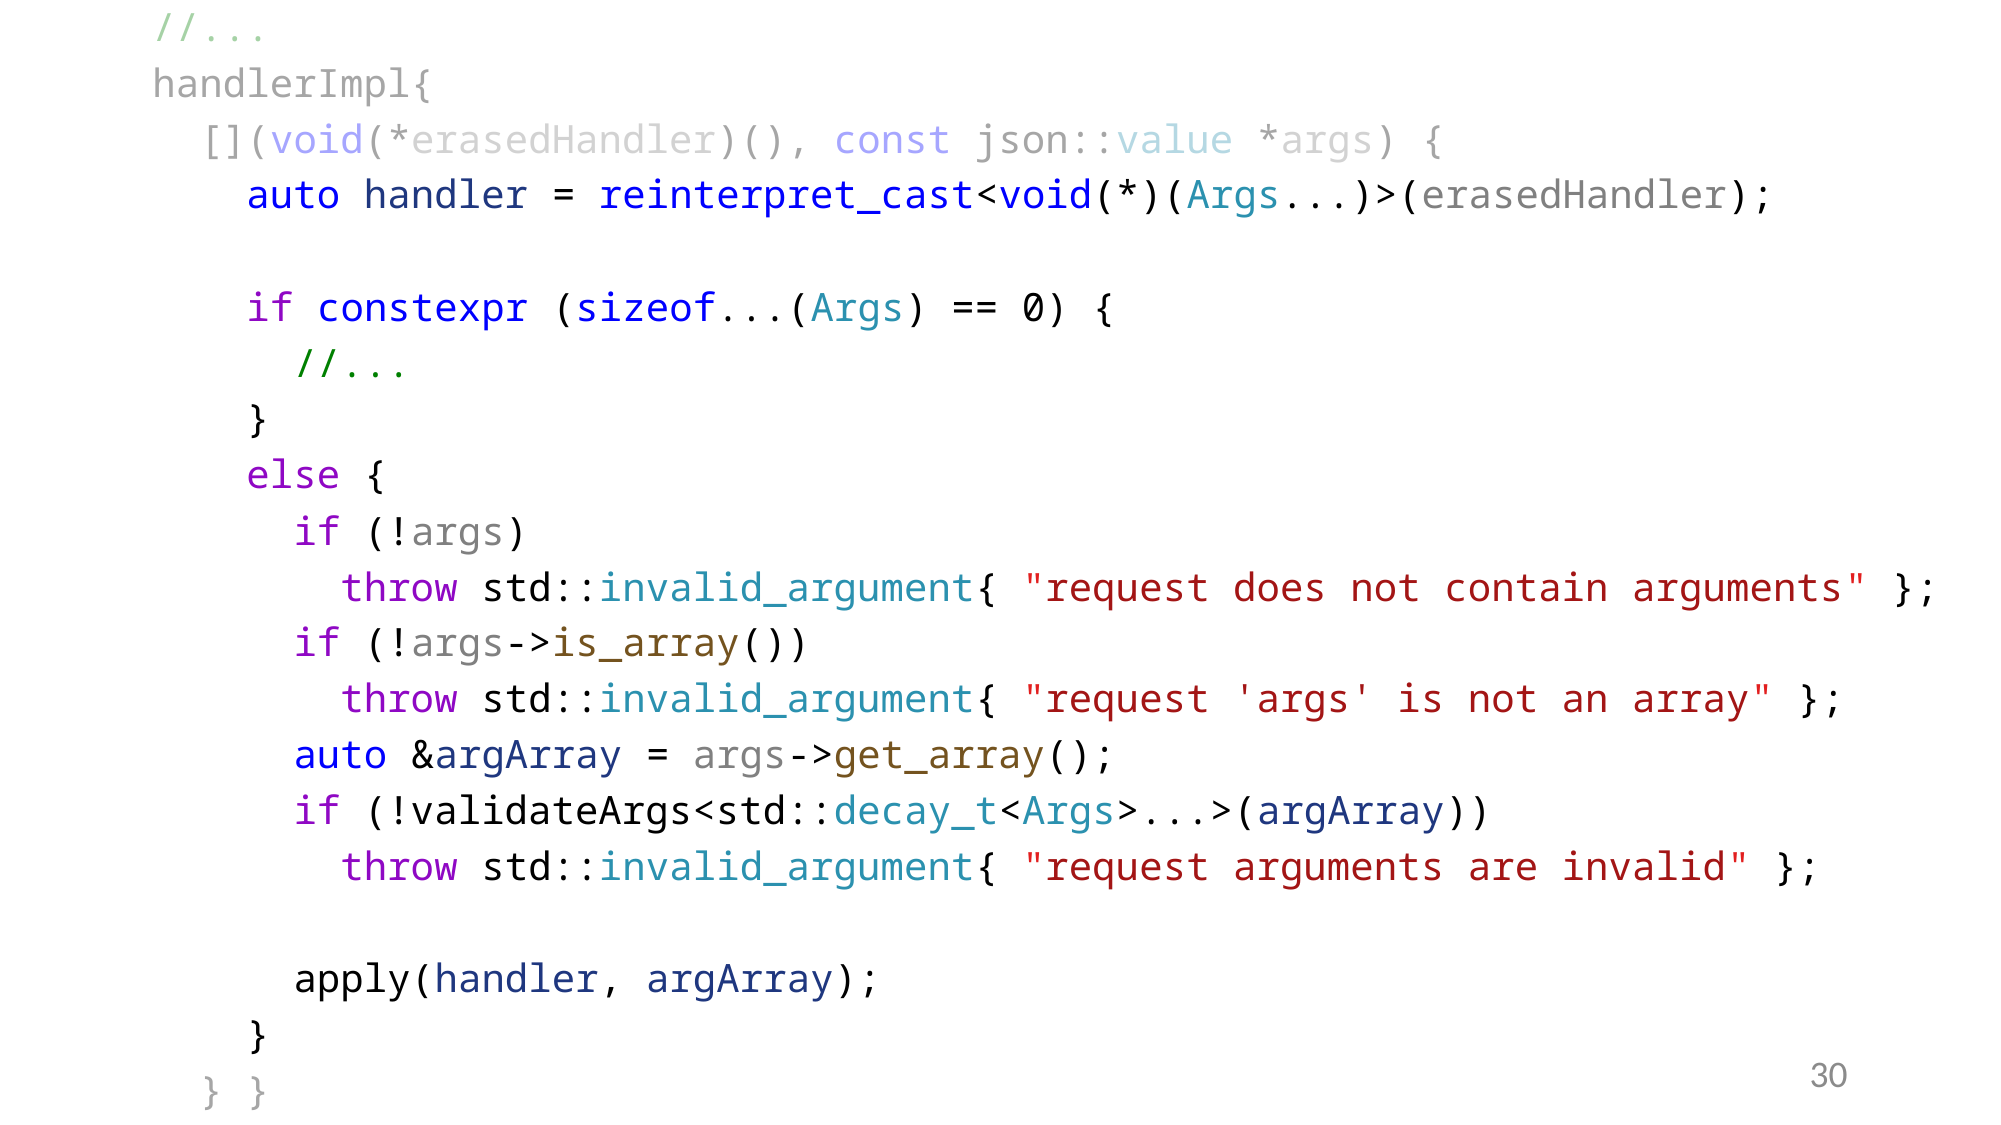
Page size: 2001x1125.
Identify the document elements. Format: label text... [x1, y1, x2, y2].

slide_number 30 [1412, 1042, 1863, 1103]
list //... handlerImpl{ [](void(*erasedHandler)(), const json::value *args) { auto handler = reinterpret_cast<void(*)(Args...)>(erasedHandler); if constexpr (sizeof...(Args) == 0) { //... } else { if (!args) throw std::invalid_argument{ "request does not contain arguments" }; if (!args->is_array()) throw std::invalid_argument{ "request 'args' is not an array" }; auto &argArray = args->get_array(); if (!validateArgs<std::decay_t<Args>...>(argArray)) throw std::invalid_argument{ "request arguments are invalid" }; apply(handler, argArray); } } } [137, 0, 2000, 1125]
